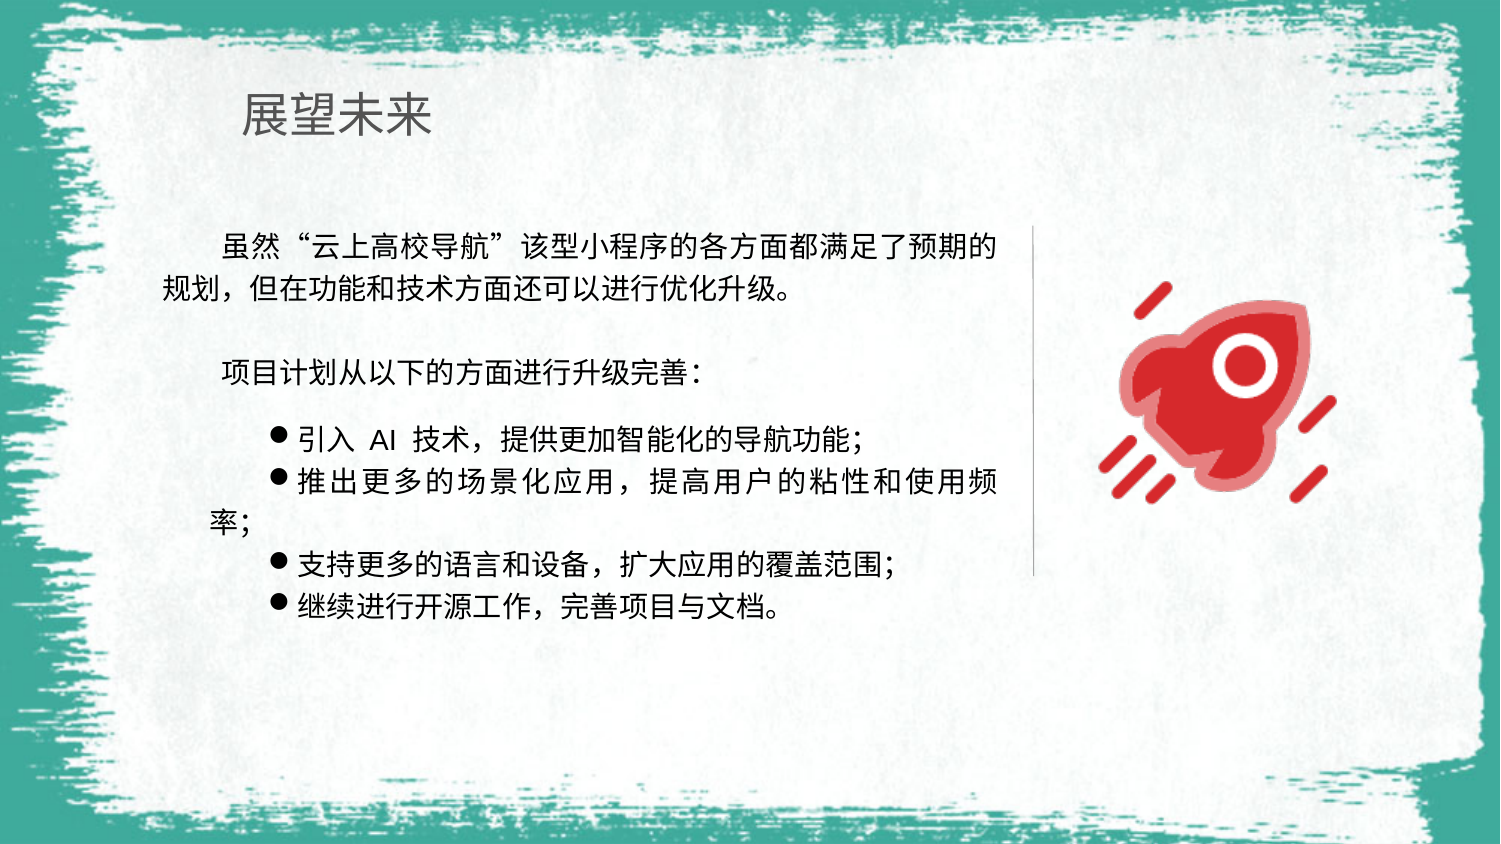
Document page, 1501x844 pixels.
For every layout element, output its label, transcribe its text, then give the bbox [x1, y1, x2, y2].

text_box 展望未来 [217, 79, 466, 148]
text_box 虽然“云上高校导航”该型小程序的各方面都满足了预期的规划，但在功能和技术方面还可以进行优化升级。 项目计划从以下的方面进行升级完善： 引入 AI 技术，提供更加智能化的导航功能； 推出更多的场景化应用，提高用户的粘性和使用频率； 支持更多的语言和设备，扩大应用的覆盖范围； 继续进行开源工作，完善项目与文档。 [162, 221, 999, 708]
picture [0, 0, 1500, 844]
